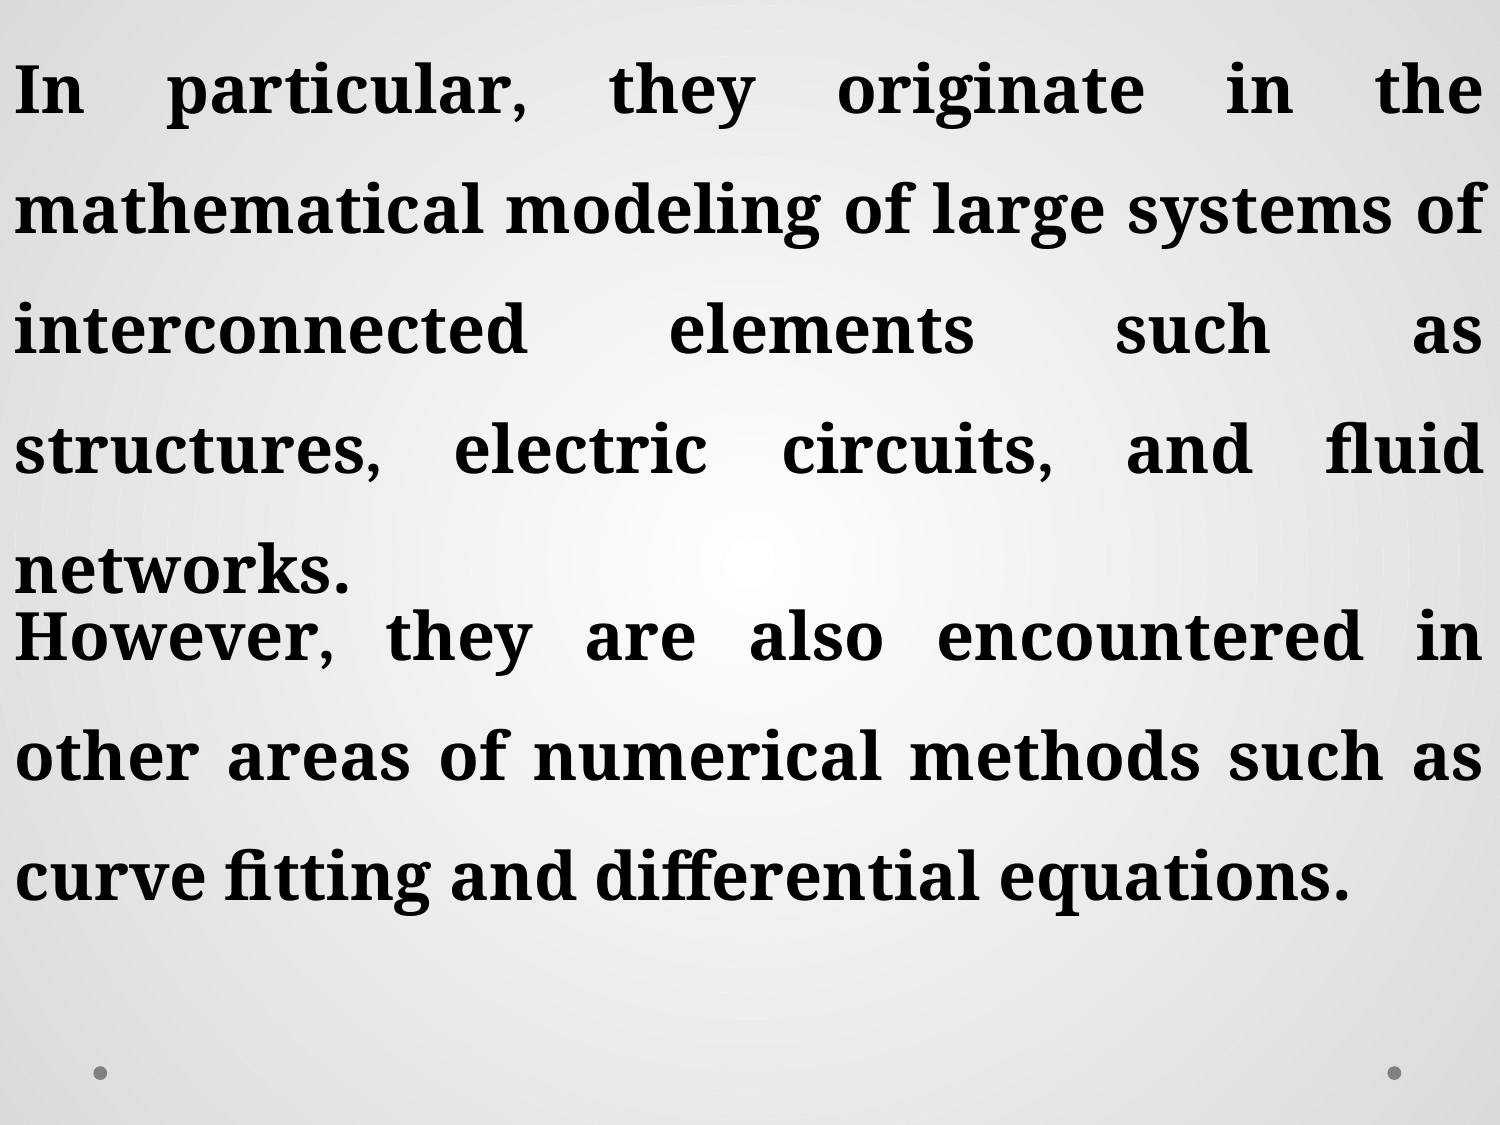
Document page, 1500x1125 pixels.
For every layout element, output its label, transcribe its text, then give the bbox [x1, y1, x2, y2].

text_box However, they are also encountered in other areas of numerical methods such as curve fitting and differential equations. [0, 546, 1500, 921]
text_box In particular, they originate in the mathematical modeling of large systems of interconnected elements such as structures, electric circuits, and fluid networks. [0, 0, 1500, 546]
